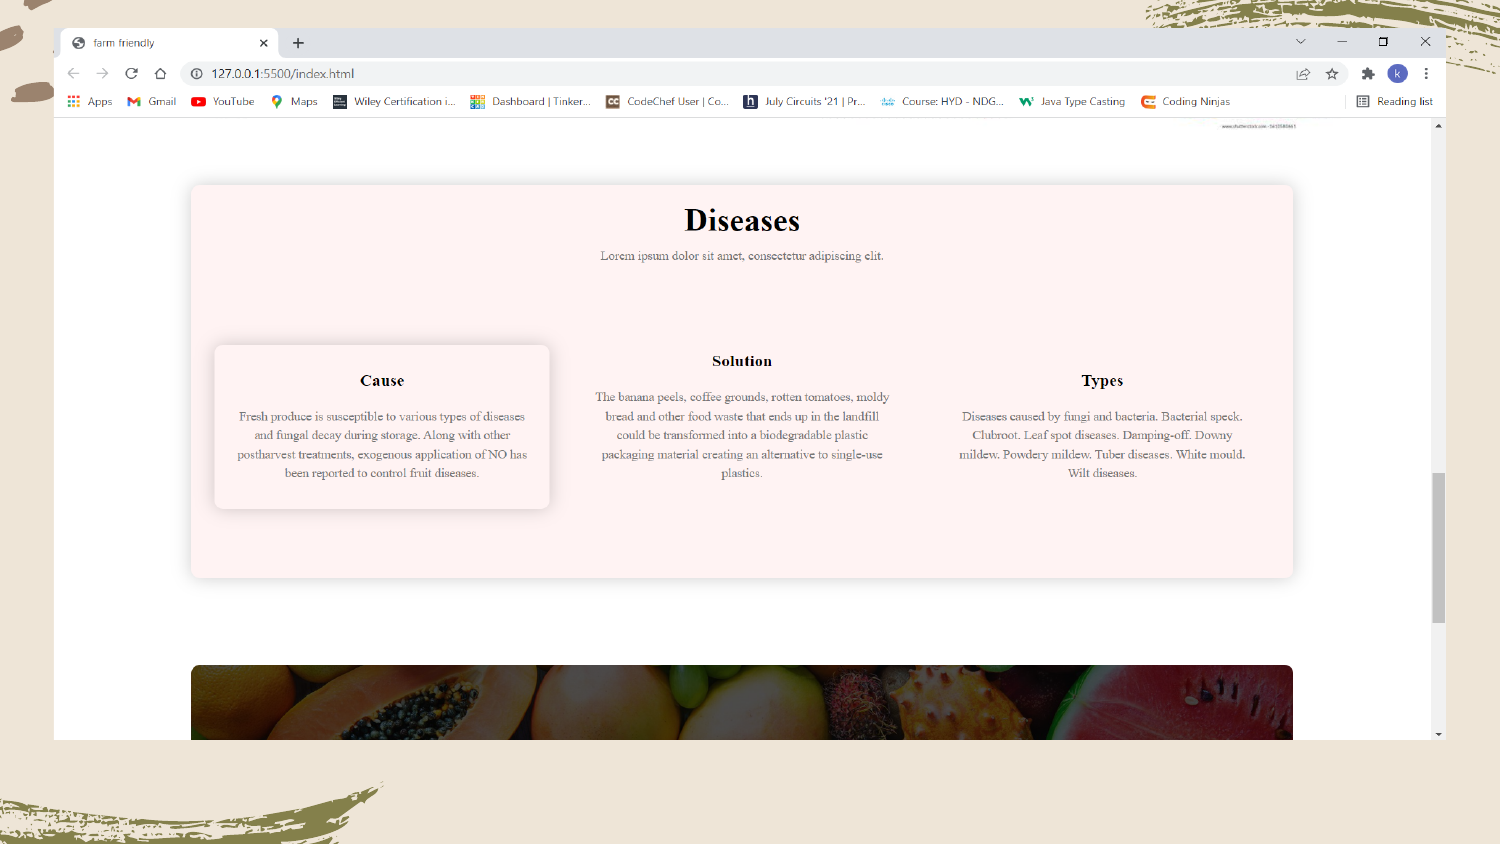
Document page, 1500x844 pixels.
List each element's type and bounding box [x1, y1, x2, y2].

picture [53, 28, 1447, 741]
